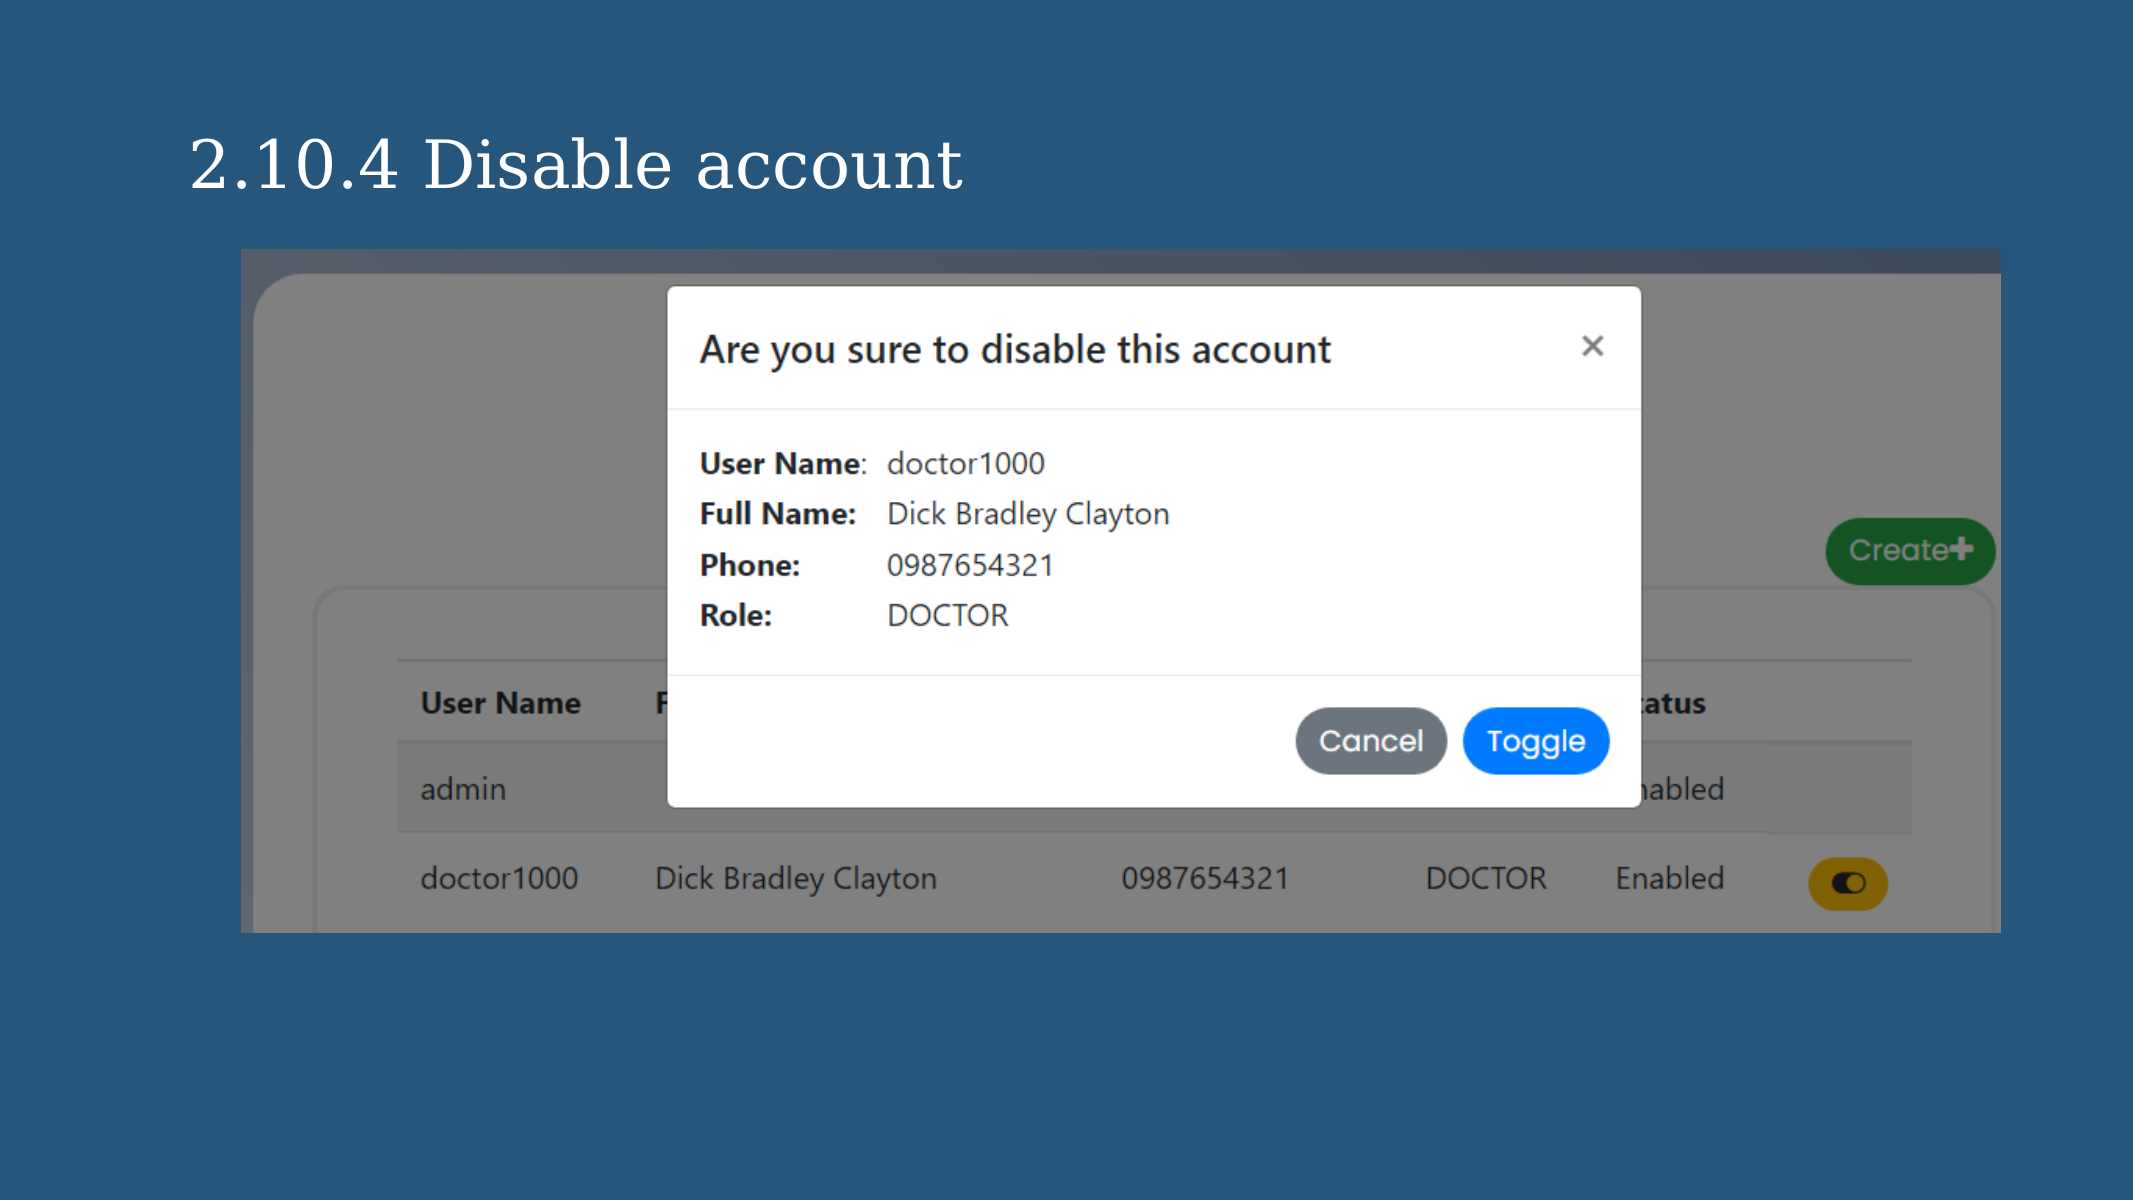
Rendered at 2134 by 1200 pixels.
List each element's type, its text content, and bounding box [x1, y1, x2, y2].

picture [241, 249, 2002, 933]
text_box 2.10.4 Disable account [188, 109, 2015, 203]
